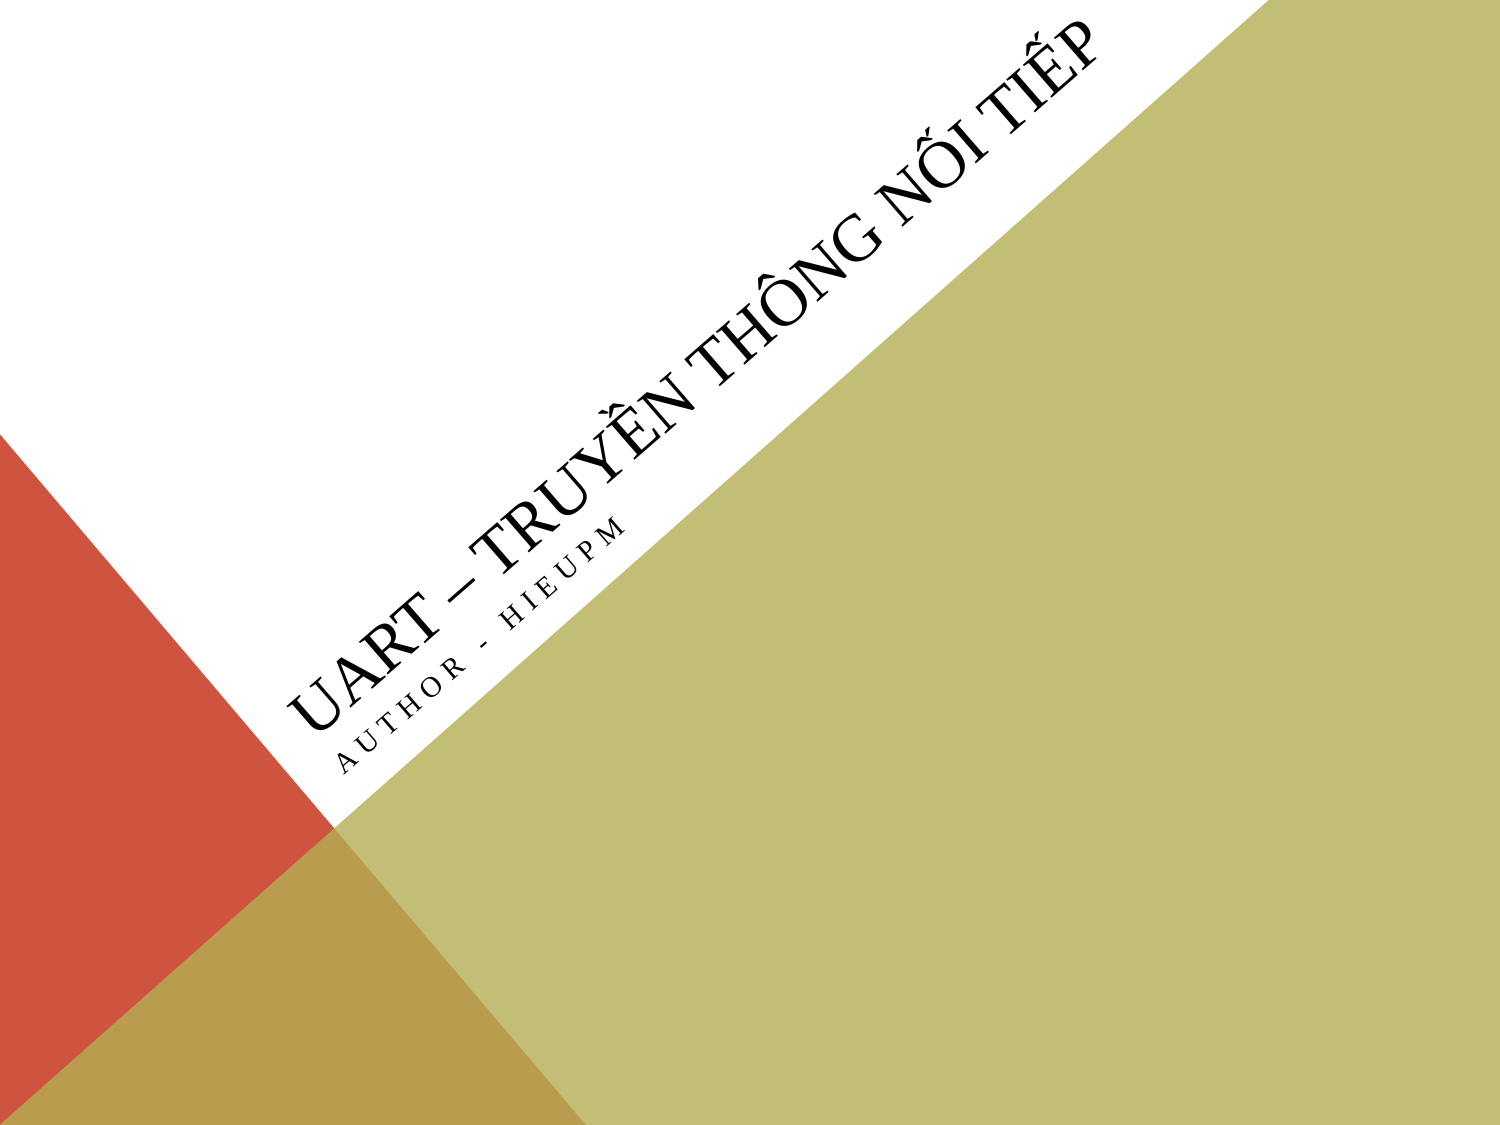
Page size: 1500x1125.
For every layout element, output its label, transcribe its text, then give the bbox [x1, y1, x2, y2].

title UART – Truyền Thông nối tiếp [182, 0, 1188, 761]
subtitle AUTHOR - HIEUPM [312, 61, 1154, 804]
